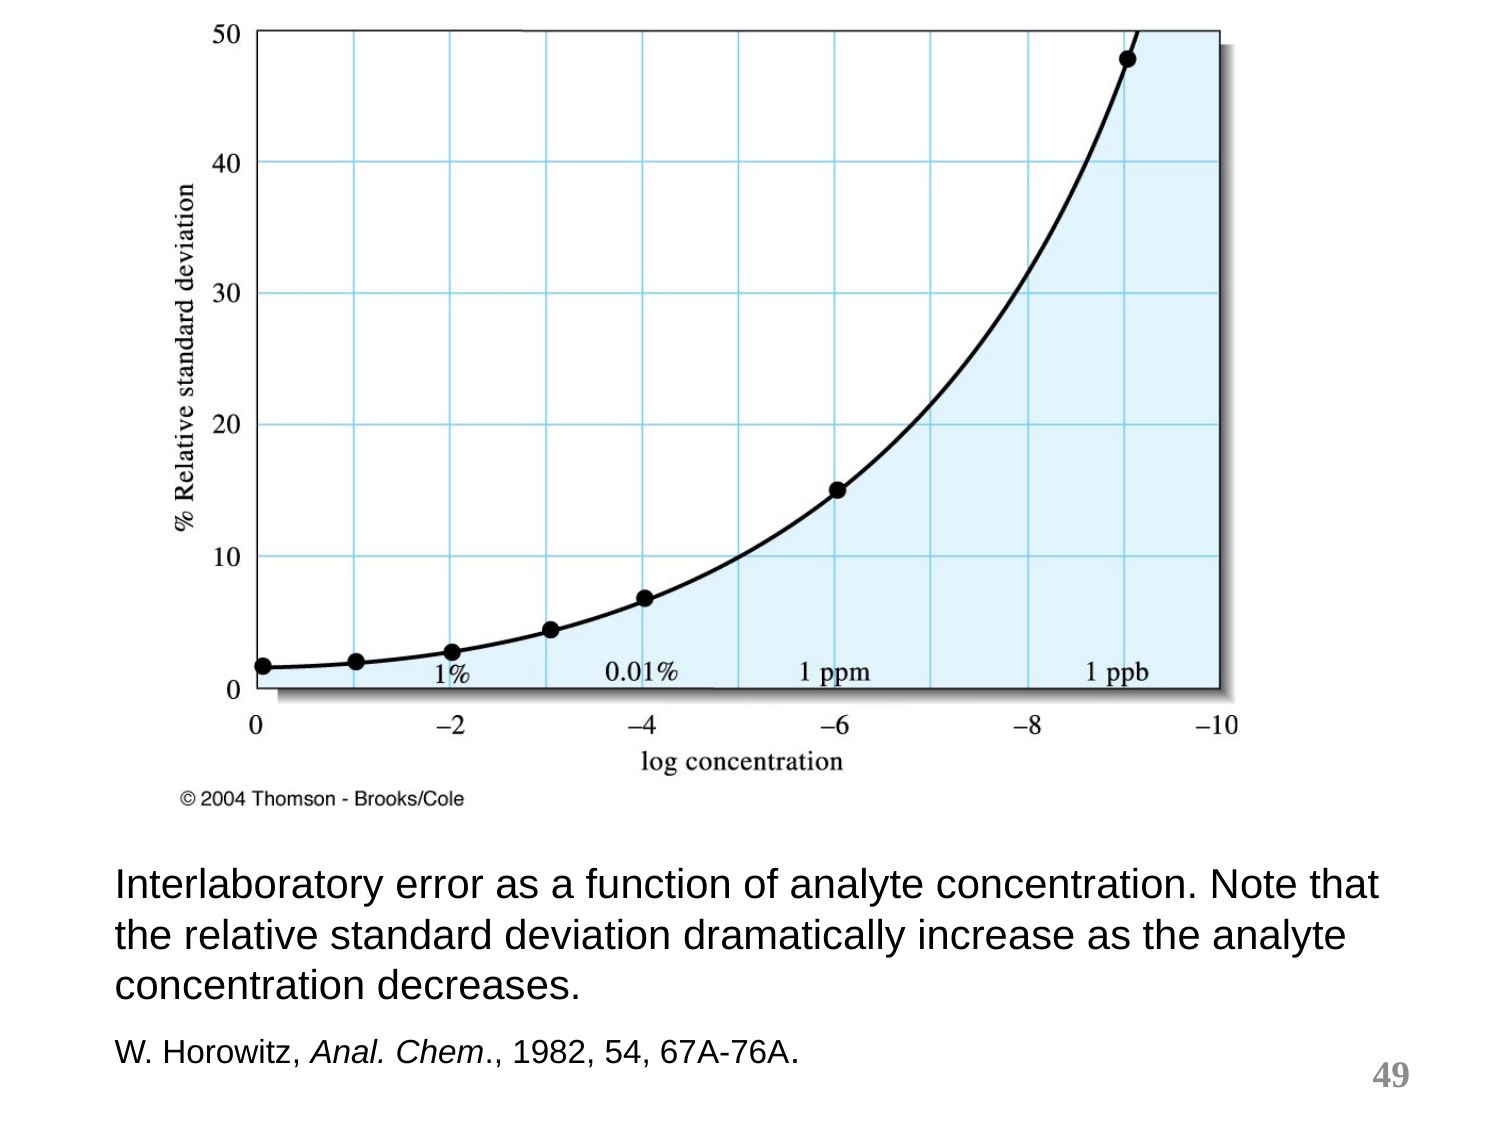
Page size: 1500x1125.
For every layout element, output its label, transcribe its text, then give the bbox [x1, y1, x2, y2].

text_box Interlaboratory error as a function of analyte concentration. Note that the relative standard deviation dramatically increase as the analyte concentration decreases. W. Horowitz, Anal. Chem., 1982, 54, 67A-76A. [99, 849, 1438, 1079]
slide_number 49 [1074, 1042, 1425, 1103]
text_box [174, 24, 1238, 813]
